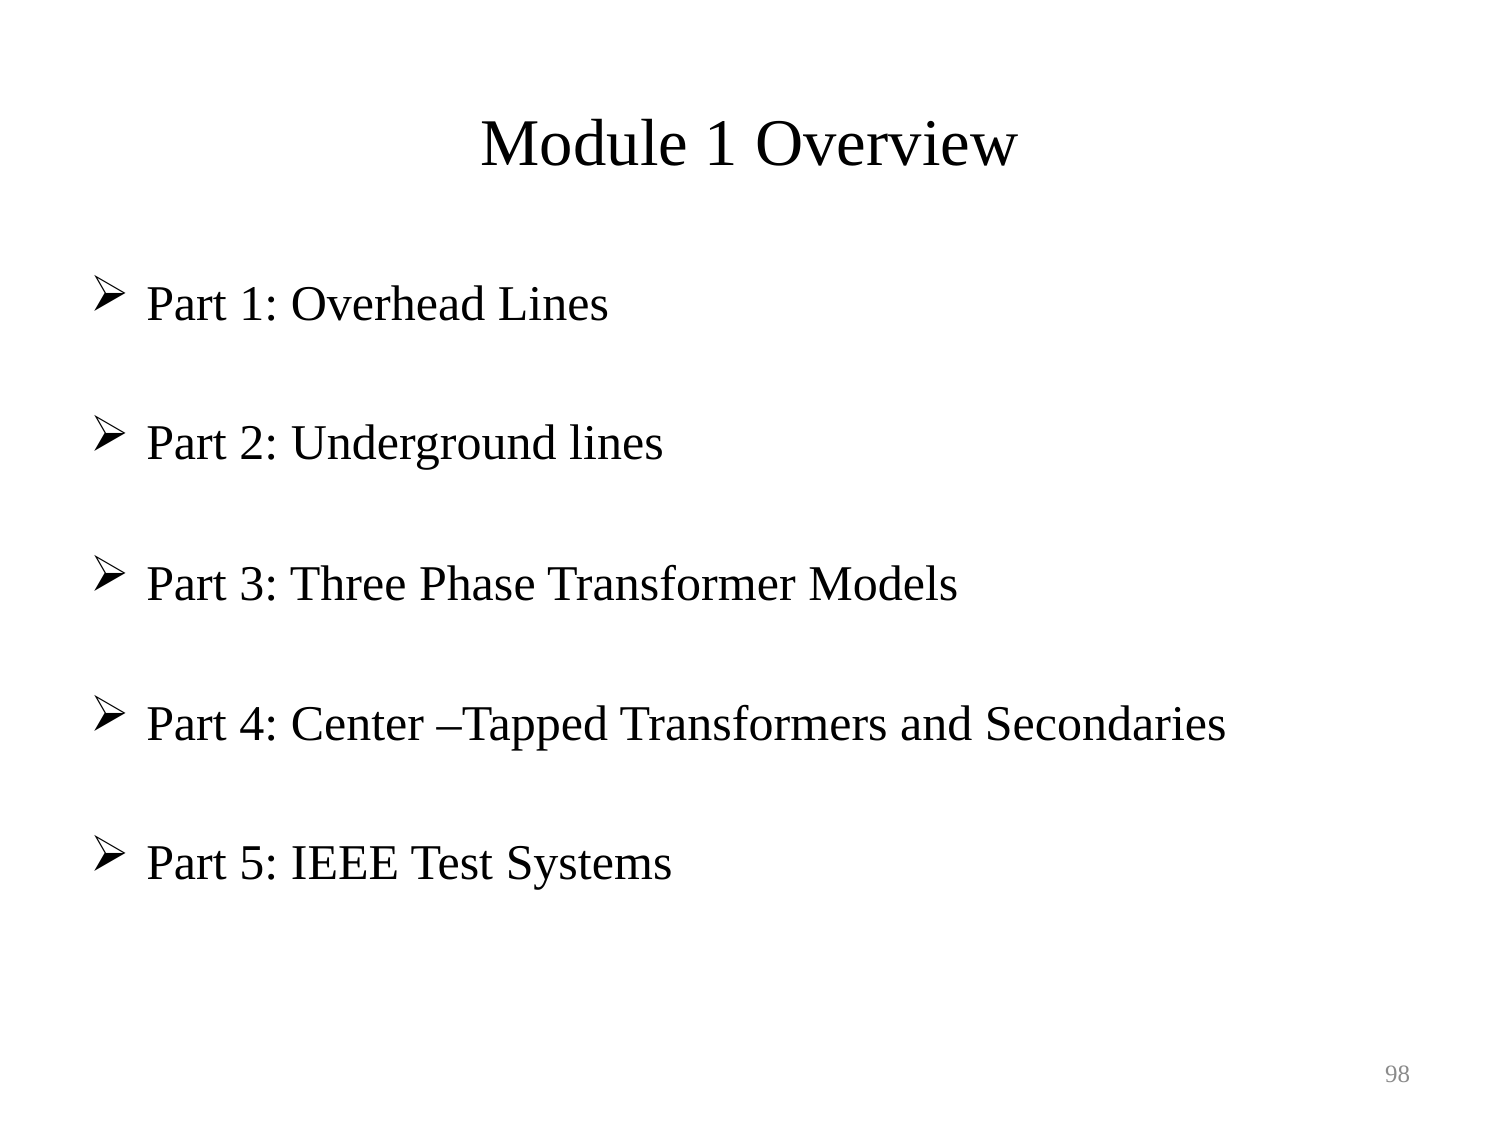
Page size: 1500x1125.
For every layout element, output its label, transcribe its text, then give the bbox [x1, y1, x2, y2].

slide_number 98 [1074, 1042, 1425, 1103]
title Module 1 Overview [75, 45, 1425, 233]
list Part 1: Overhead Lines Part 2: Underground lines Part 3: Three Phase Transformer Models Part 4: Center –Tapped Transformers and Secondaries Part 5: IEEE Test Systems [75, 262, 1425, 1005]
